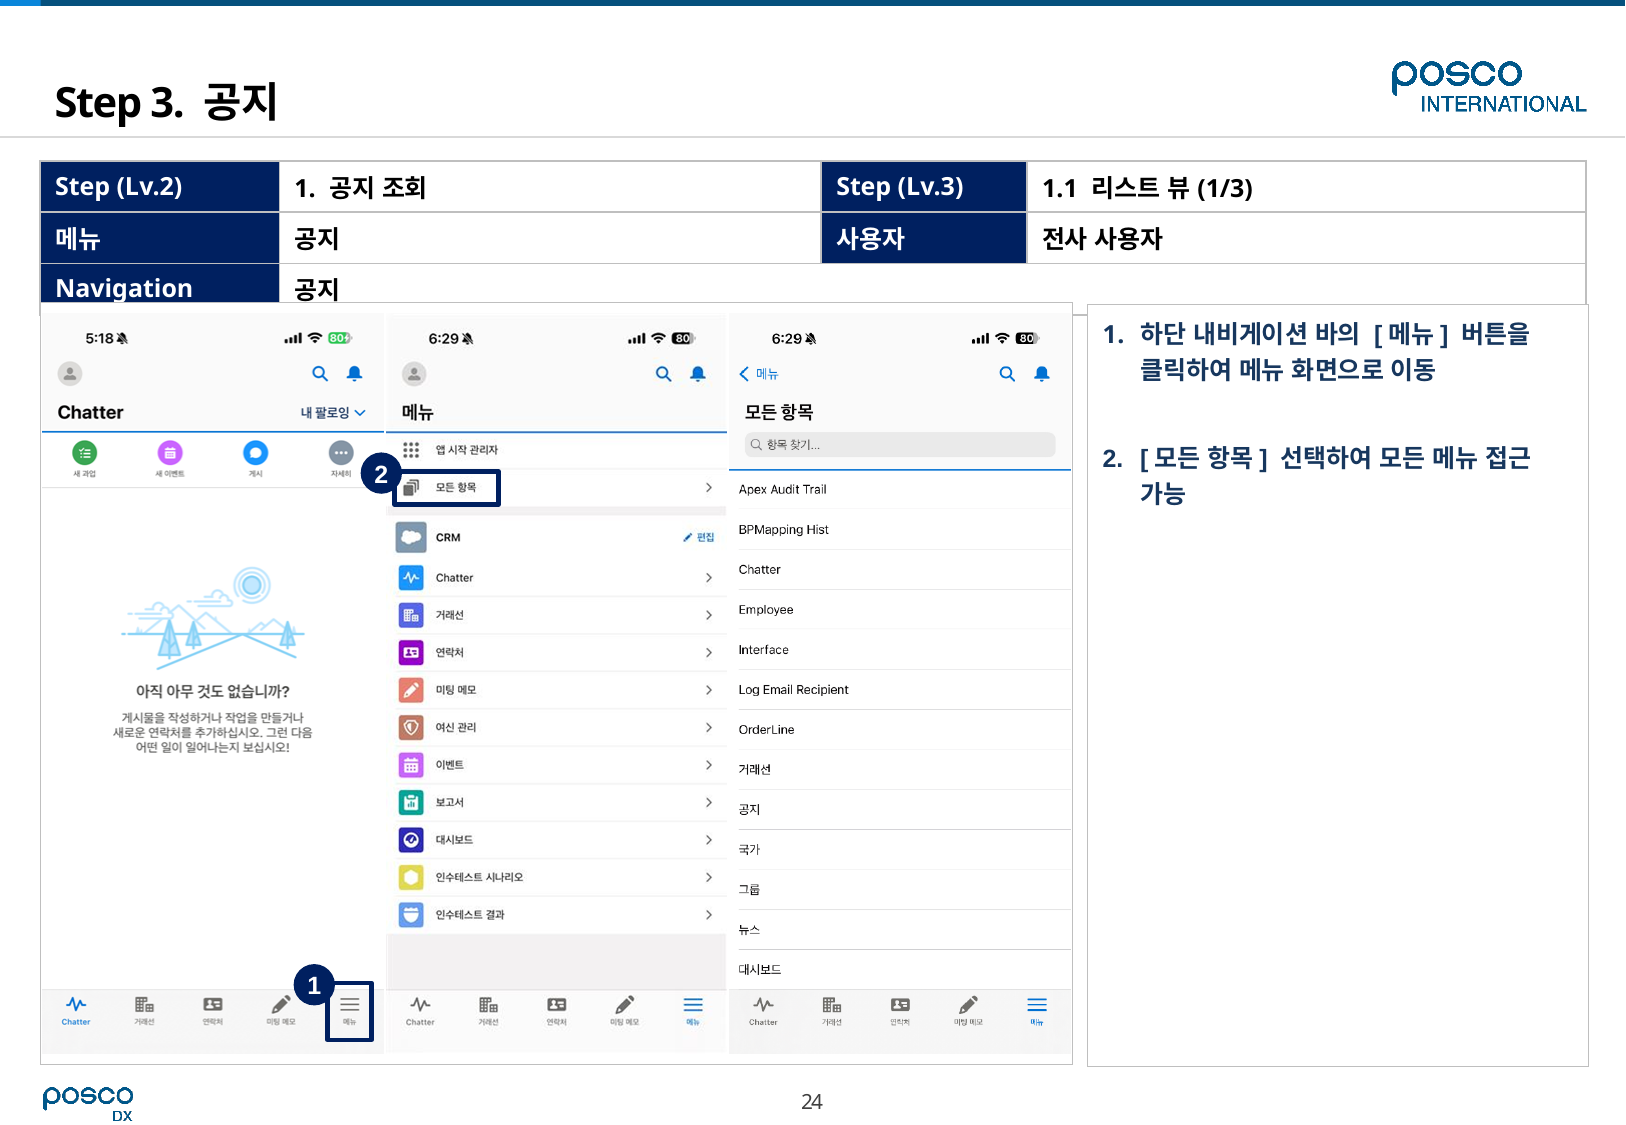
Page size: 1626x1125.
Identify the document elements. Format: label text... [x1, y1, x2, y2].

picture [42, 313, 384, 1054]
table_cell 메뉴 [41, 213, 279, 263]
text_box [40, 302, 1073, 1065]
picture [386, 313, 728, 1054]
table_cell 사용자 [822, 213, 1026, 263]
picture [729, 313, 1071, 1054]
picture [0, 0, 41, 6]
table_header 1.1 리스트 뷰(1/3) [1028, 162, 1585, 211]
picture [43, 1087, 133, 1121]
table_header 1. 공지 조회 [280, 162, 820, 211]
table_cell 공지 [280, 213, 820, 263]
table_cell Navigation [41, 264, 279, 302]
table_header Step (Lv.2) [41, 162, 279, 211]
table_cell 전사 사용자 [1028, 213, 1585, 263]
table_header Step (Lv.3) [822, 162, 1026, 211]
picture [1391, 59, 1587, 113]
text_box Step 3. 공지 [39, 68, 685, 115]
text_box 하단 내비게이션 바의 [메뉴] 버튼을 클릭하여 메뉴 화면으로 이동 [모든 항목] 선택하여 모든 메뉴 접근 가능 [1087, 304, 1589, 1067]
table_cell 공지 [280, 264, 1585, 314]
